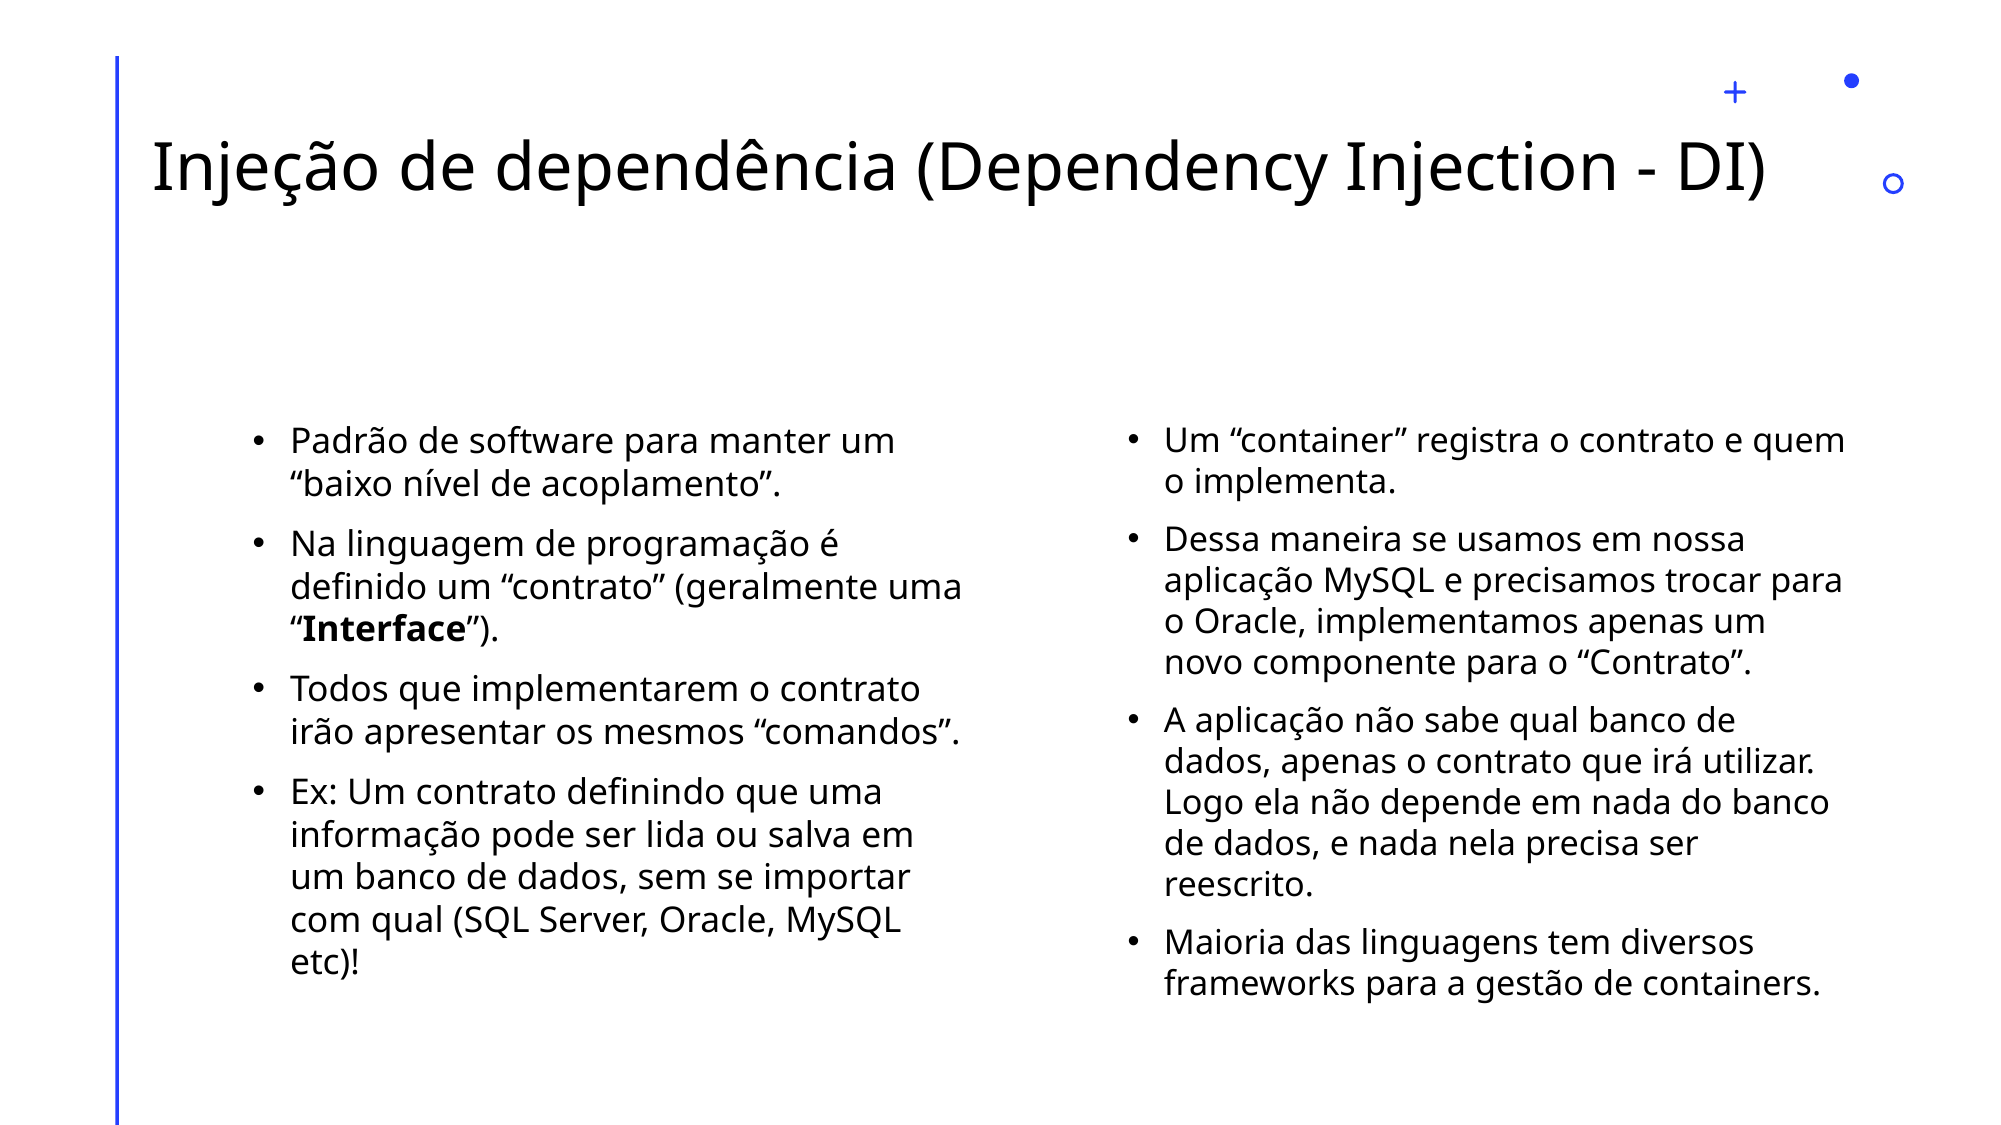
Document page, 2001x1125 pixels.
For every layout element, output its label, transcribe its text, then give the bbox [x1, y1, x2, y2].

list Padrão de software para manter um “baixo nível de acoplamento”. Na linguagem de programação é definido um “contrato” (geralmente uma “Interface”). Todos que implementarem o contrato irão apresentar os mesmos “comandos”. Ex: Um contrato definindo que uma informação pode ser lida ou salva em um banco de dados, sem se importar com qual (SQL Server, Oracle, MySQL etc)! [237, 410, 984, 1016]
title Injeção de dependência (Dependency Injection - DI) [137, 59, 1863, 278]
list Um “container” registra o contrato e quem o implementa. Dessa maneira se usamos em nossa aplicação MySQL e precisamos trocar para o Oracle, implementamos apenas um novo componente para o “Contrato”. A aplicação não sabe qual banco de dados, apenas o contrato que irá utilizar. Logo ela não depende em nada do banco de dados, e nada nela precisa ser reescrito. Maioria das linguagens tem diversos frameworks para a gestão de containers. [1112, 410, 1863, 1016]
